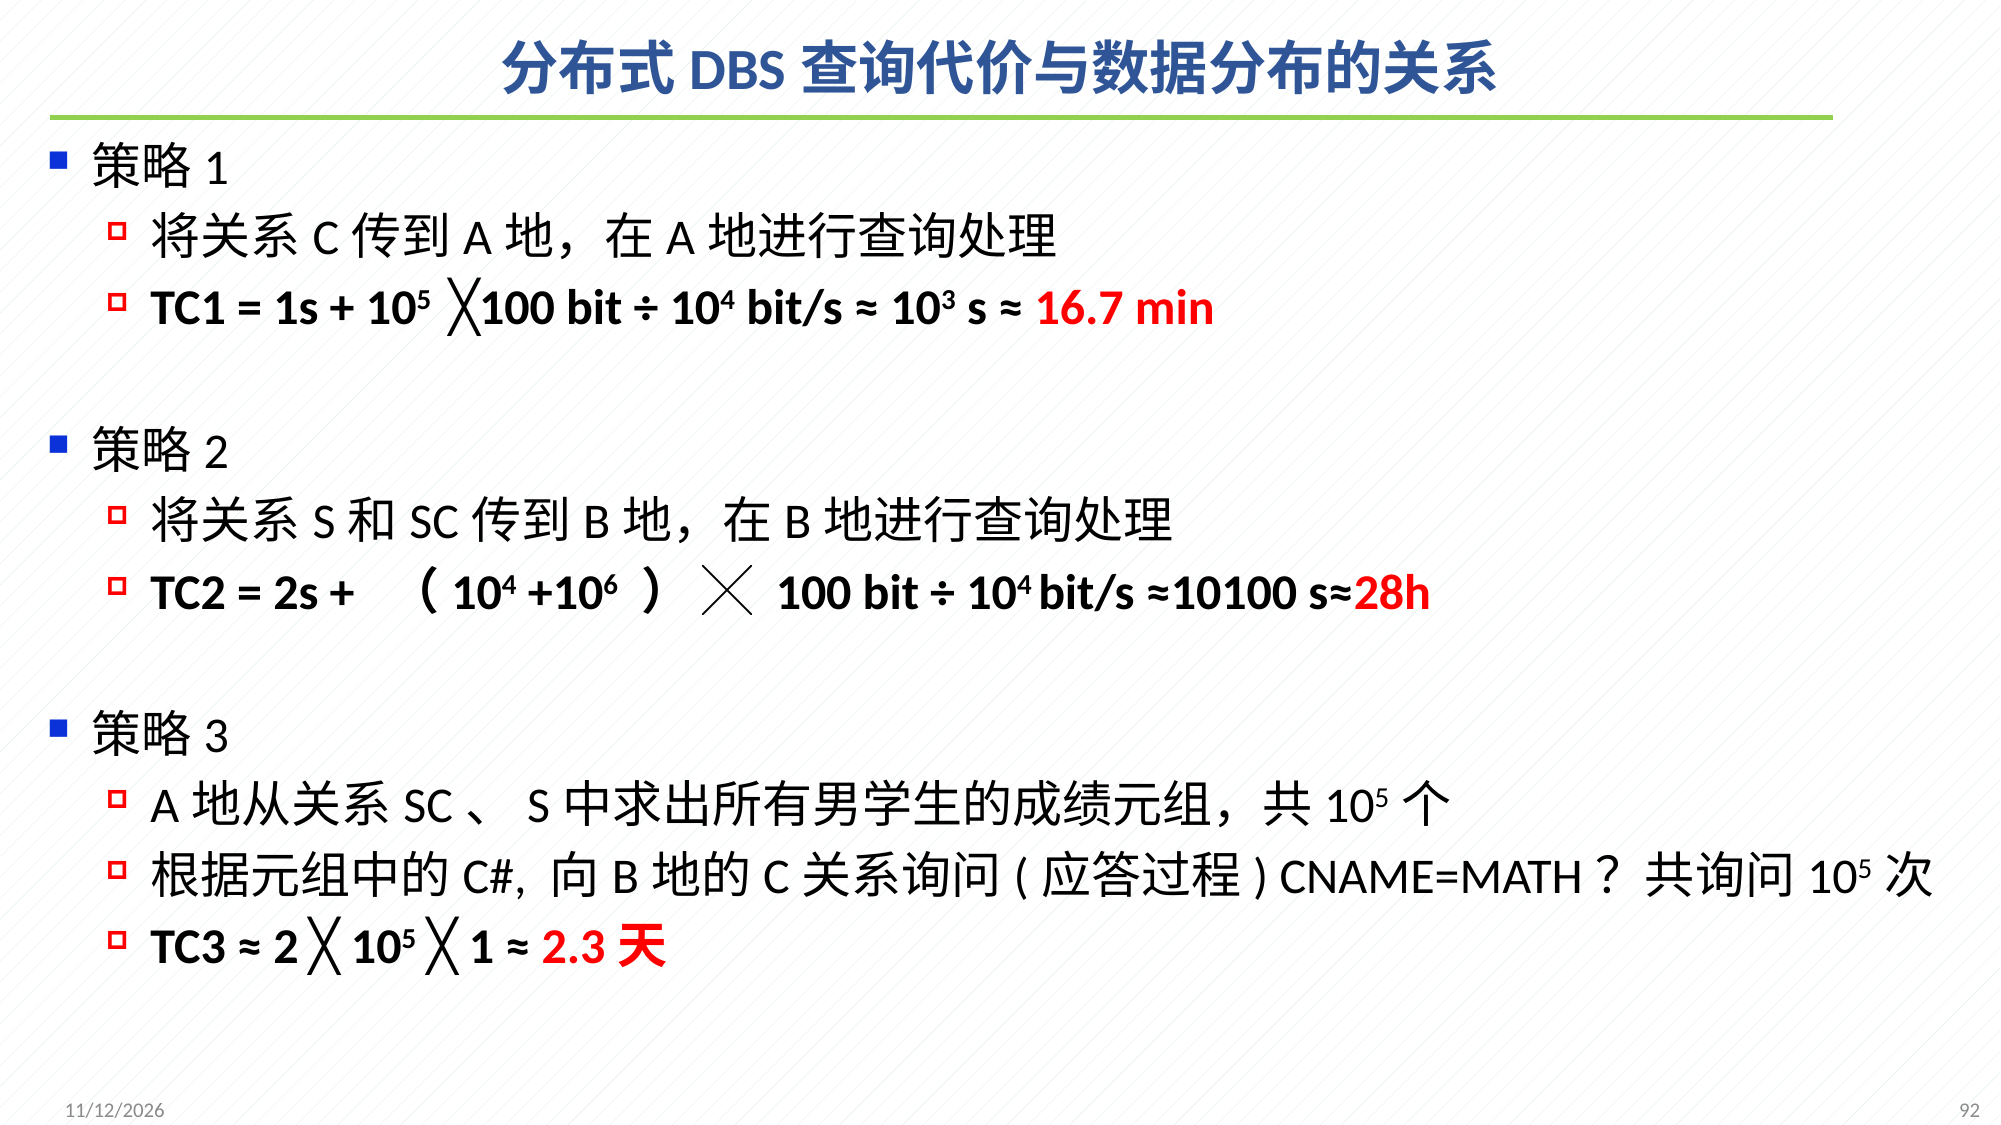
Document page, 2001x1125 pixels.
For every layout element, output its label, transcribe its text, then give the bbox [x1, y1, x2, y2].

list 策略1 将关系C传到A地，在A地进行查询处理 TC1 = 1s + 105 ╳100 bit ÷ 104 bit/s ≈ 103 s ≈ 16.7 min 策略2 将关系S和SC传到B地，在B地进行查询处理 TC2 = 2s + （104 +106 ） ╳ 100 bit ÷ 104 bit/s ≈10100 s≈28h 策略3 A地从关系SC、S中求出所有男学生的成绩元组，共105个 根据元组中的C#, 向B地的C关系询问(应答过程) CNAME=MATH？共询问105次 TC3 ≈ 2 ╳ 105 ╳ 1 ≈ 2.3天 [32, 126, 1974, 1081]
title 分布式DBS查询代价与数据分布的关系 [50, 13, 1949, 126]
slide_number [49, 1079, 500, 1125]
slide_number 92 [1545, 1079, 1996, 1125]
